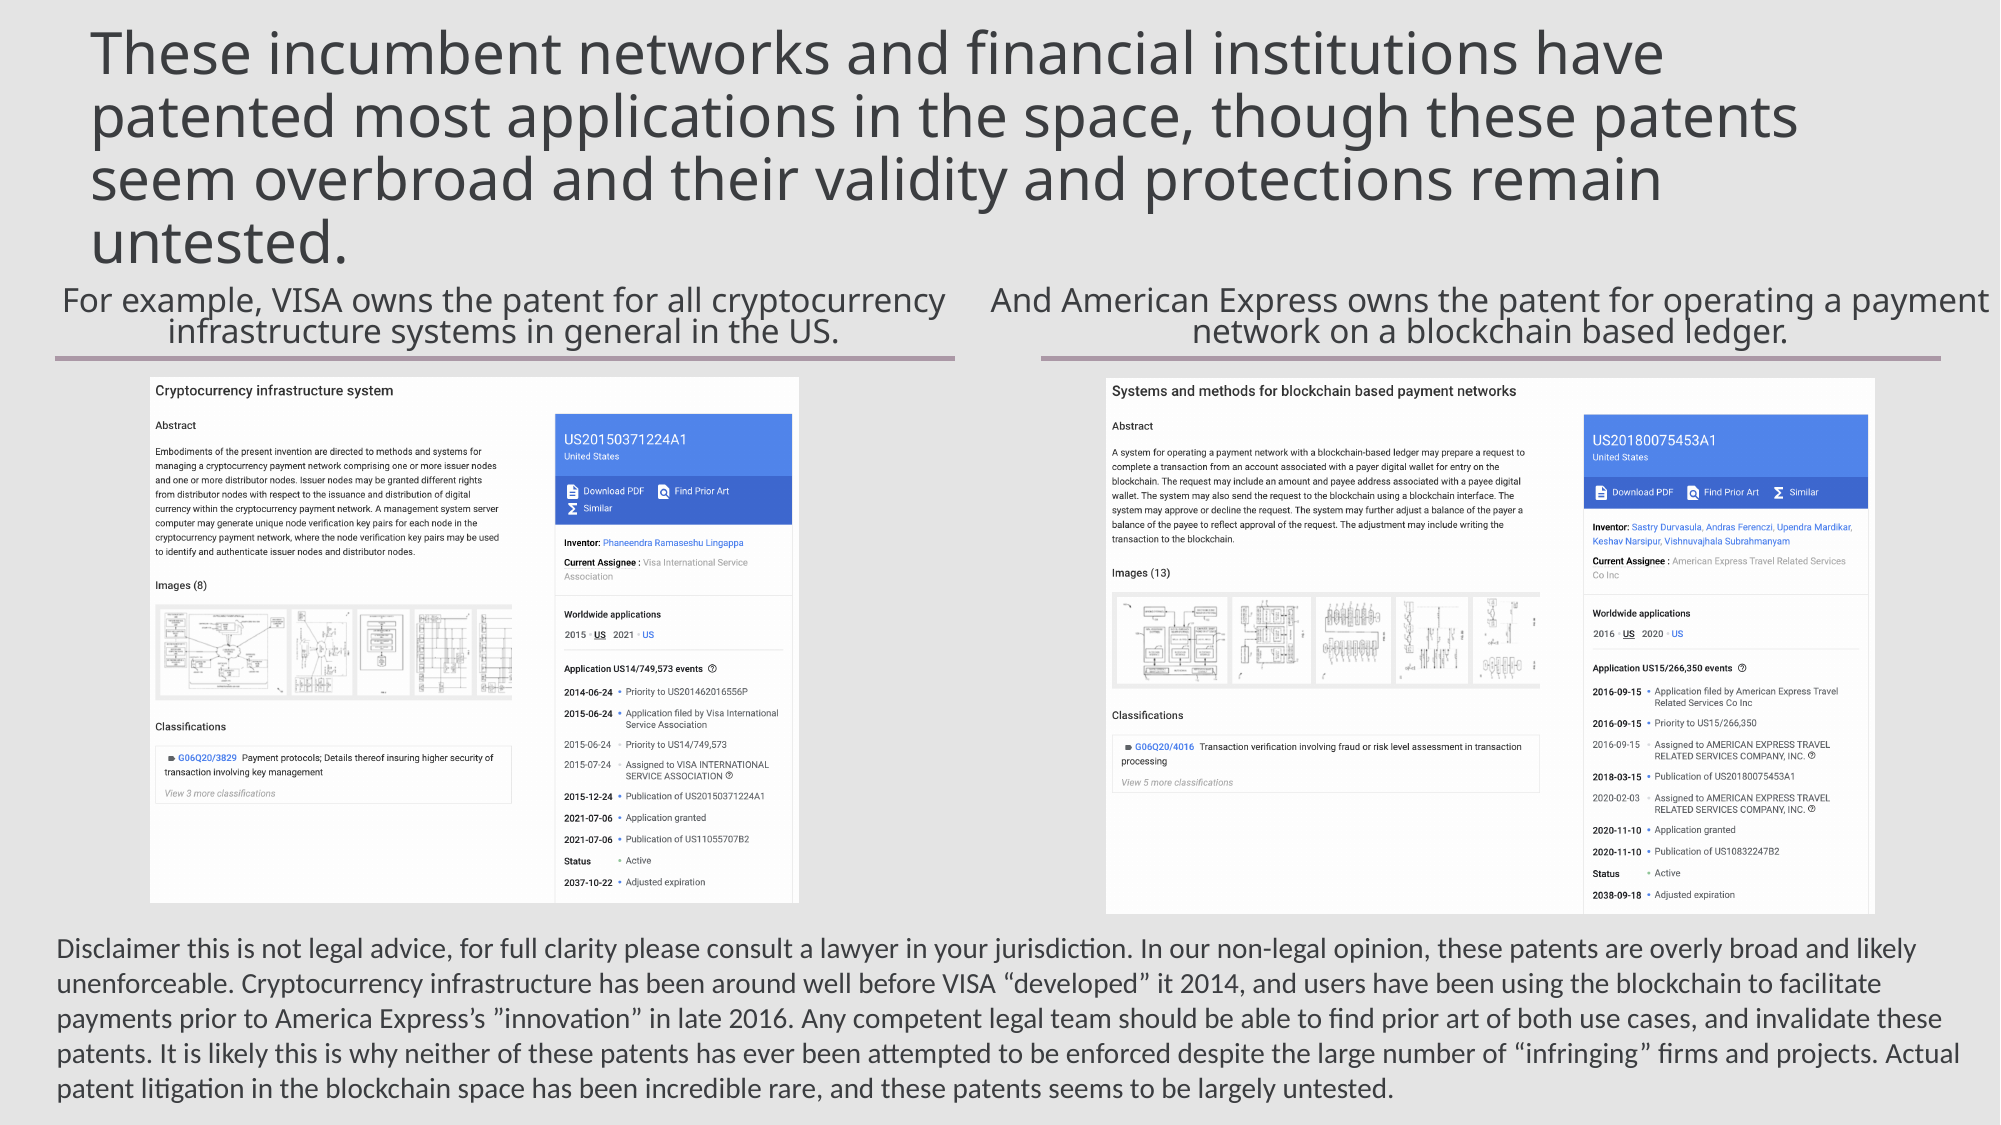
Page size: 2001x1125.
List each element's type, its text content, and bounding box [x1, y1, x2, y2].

text_box And American Express owns the patent for operating a payment network on a blockchain based ledger. [984, 282, 1998, 355]
text_box Disclaimer this is not legal advice, for full clarity please consult a lawyer in your jurisdiction. In our non-legal opinion, these patents are overly broad and likely unenforceable. Cryptocurrency infrastructure has been around well before VISA “developed” it 2014, and users have been using the blockchain to facilitate payments prior to America Express’s ”innovation” in late 2016. Any competent legal team should be able to find prior art of both use cases, and invalidate these patents. It is likely this is why neither of these patents has ever been attempted to be enforced despite the large number of “infringing” firms and projects. Actual patent litigation in the blockchain space has been incredible rare, and these patents seems to be largely untested. [4, 922, 1998, 1112]
title These incumbent networks and financial institutions have patented most applications in the space, though these patents seem overbroad and their validity and protections remain untested. [75, 41, 1930, 259]
picture [1106, 378, 1875, 914]
picture [150, 377, 799, 903]
text_box For example, VISA owns the patent for all cryptocurrency infrastructure systems in general in the US. [27, 282, 982, 355]
